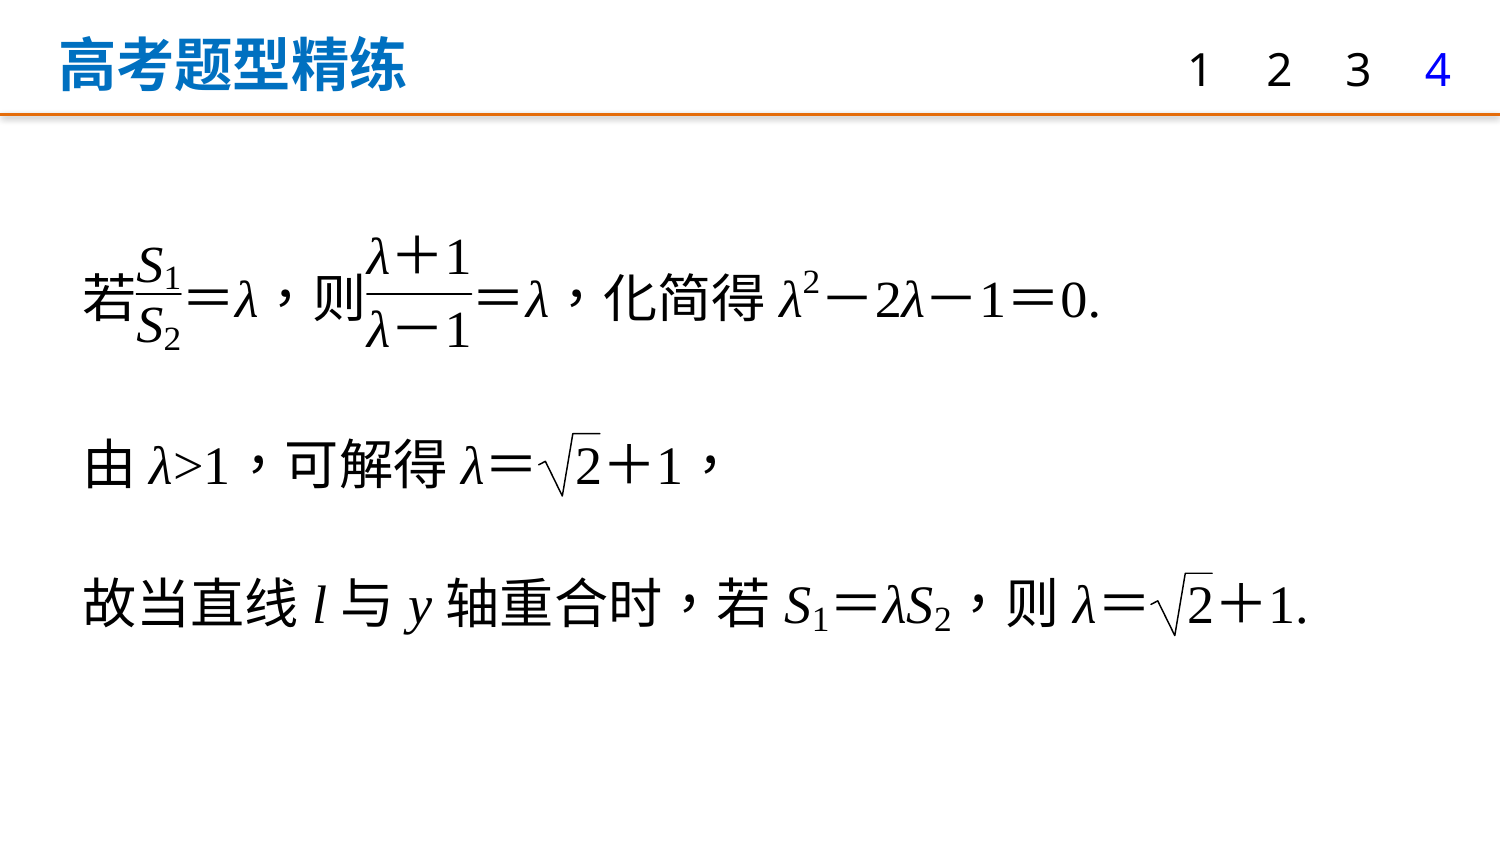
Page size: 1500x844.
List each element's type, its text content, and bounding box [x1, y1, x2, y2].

text_box 3 [1323, 36, 1394, 106]
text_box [81, 567, 1353, 753]
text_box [81, 220, 1138, 406]
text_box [81, 428, 1353, 567]
text_box 高考题型精练 [43, 20, 423, 105]
text_box 1 [1165, 36, 1235, 106]
text_box 2 [1244, 36, 1315, 106]
text_box 4 [1403, 36, 1473, 106]
